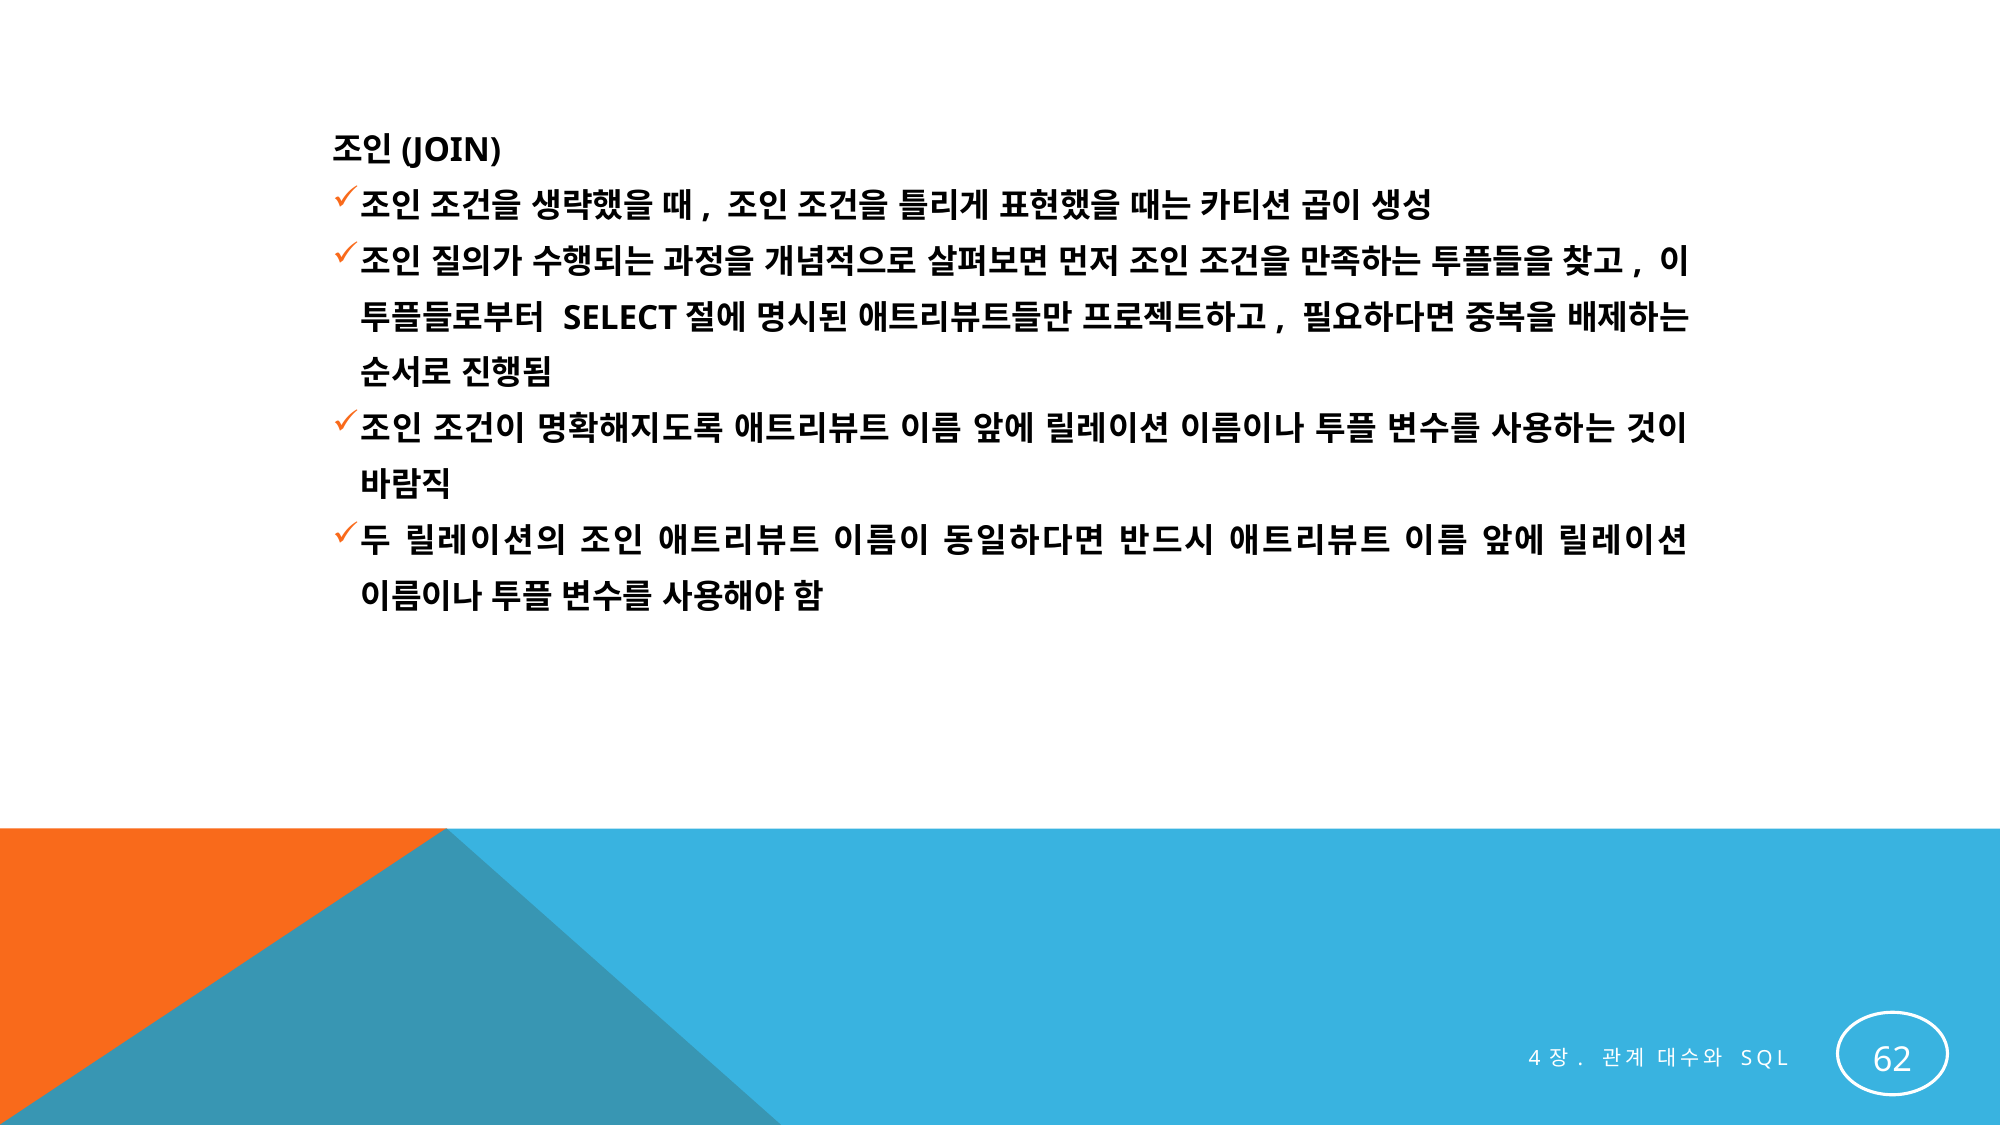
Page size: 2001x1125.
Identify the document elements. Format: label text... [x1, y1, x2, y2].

slide_number 62 [1835, 1010, 1950, 1097]
list 조인(JOIN) 조인 조건을 생략했을 때, 조인 조건을 틀리게 표현했을 때는 카티션 곱이 생성 조인 질의가 수행되는 과정을 개념적으로 살펴보면 먼저 조인 조건을 만족하는 투플들을 찾고, 이 투플들로부터 SELECT절에 명시된 애트리뷰트들만 프로젝트하고, 필요하다면 중복을 배제하는 순서로 진행됨 조인 조건이 명확해지도록 애트리뷰트 이름 앞에 릴레이션 이름이나 투플 변수를 사용하는 것이 바람직 두 릴레이션의 조인 애트리뷰트 이름이 동일하다면 반드시 애트리뷰트 이름 앞에 릴레이션 이름이나 투플 변수를 사용해야 함 [317, 104, 1705, 909]
footer 4장. 관계 대수와 SQL [769, 1031, 1803, 1076]
